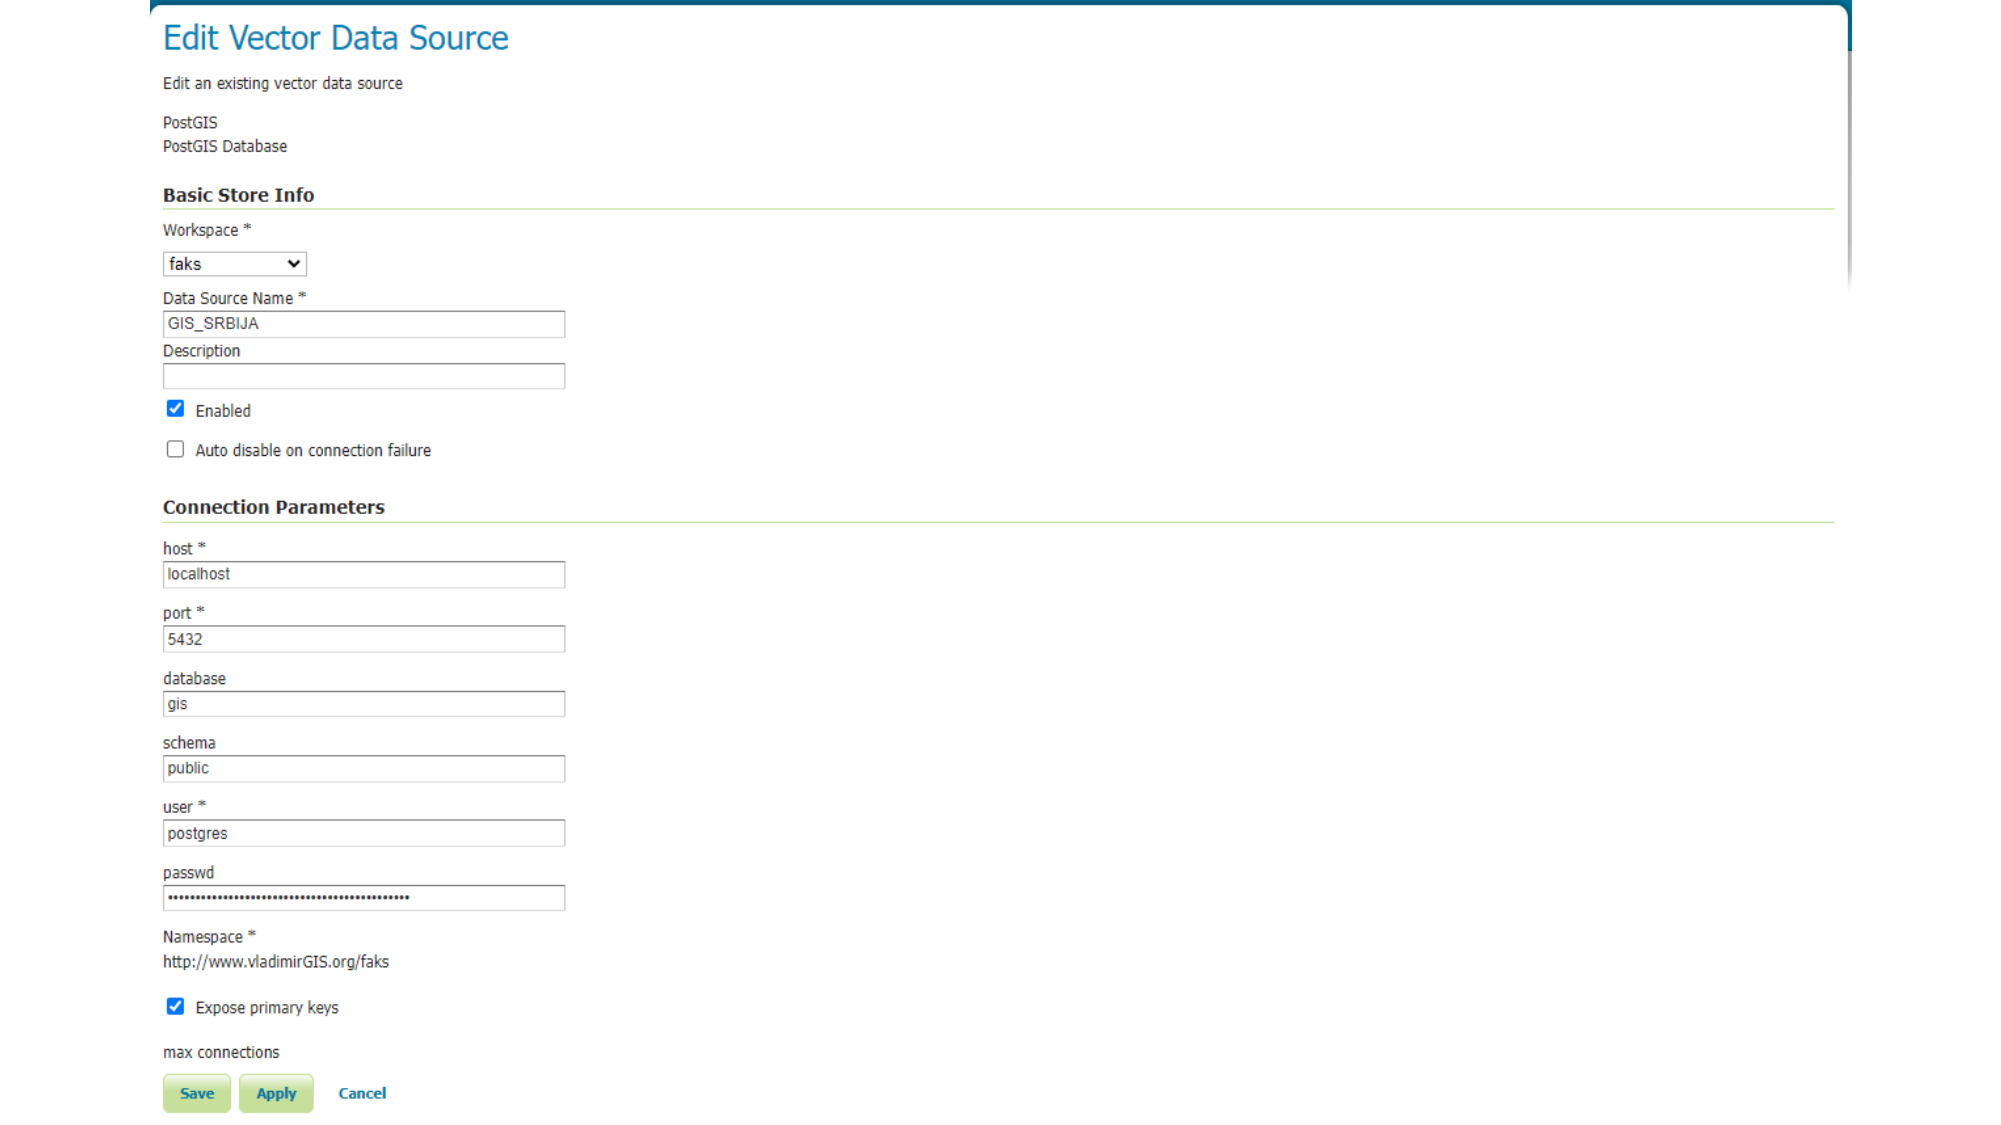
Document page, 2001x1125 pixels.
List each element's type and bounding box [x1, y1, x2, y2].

picture [149, 5, 1852, 1125]
